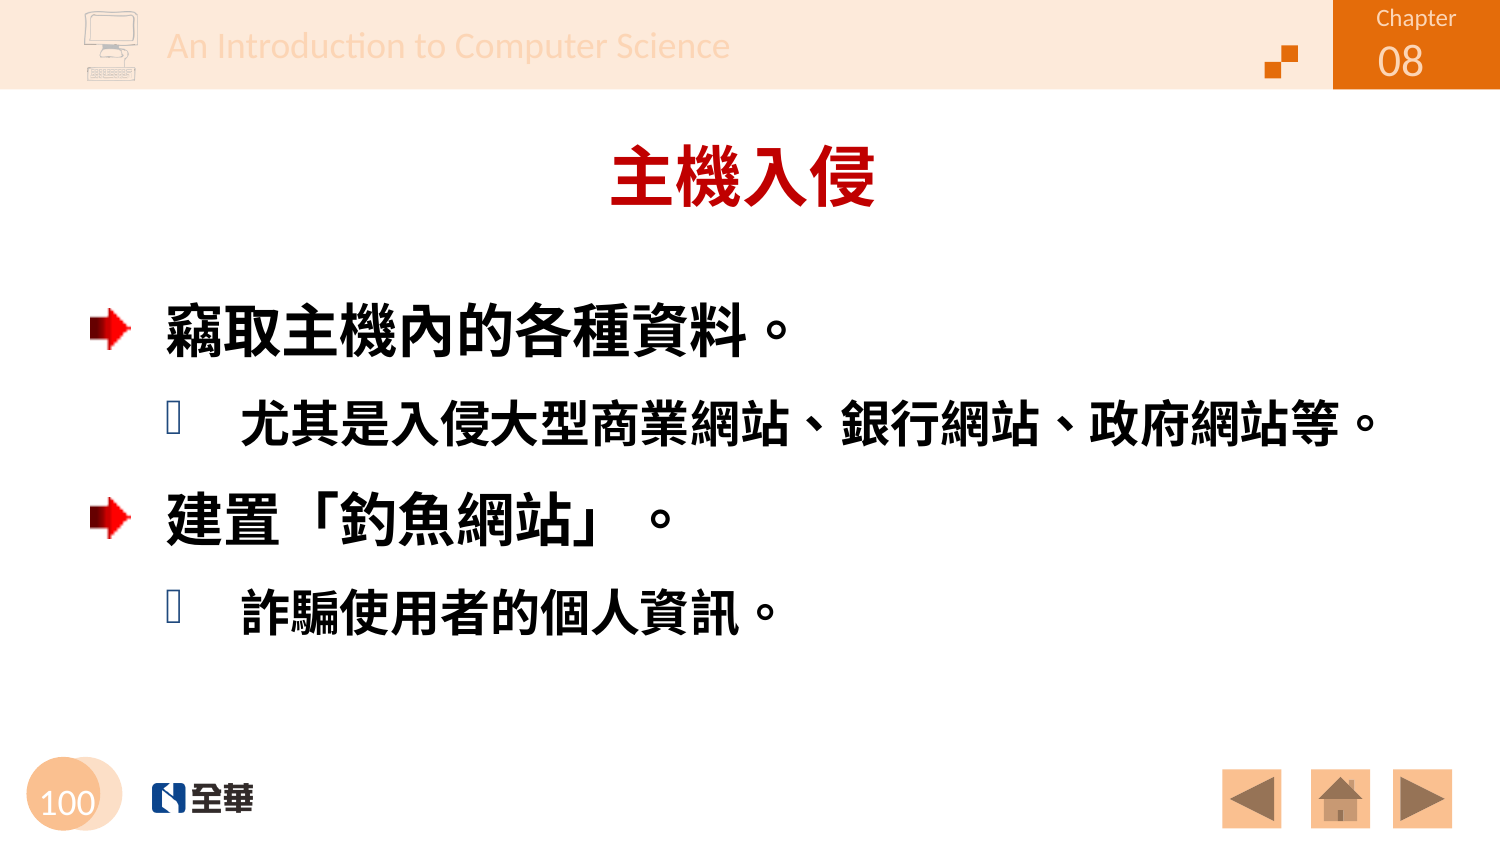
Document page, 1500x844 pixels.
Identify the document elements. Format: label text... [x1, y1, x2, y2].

title 主機入侵 [75, 104, 1425, 245]
picture [84, 11, 138, 81]
picture [90, 497, 131, 539]
picture [90, 308, 131, 350]
picture [152, 783, 253, 813]
list 竊取主機內的各種資料。 尤其是入侵大型商業網站、銀行網站、政府網站等。 建置「釣魚網站」。 詐騙使用者的個人資訊。 [75, 272, 1425, 754]
